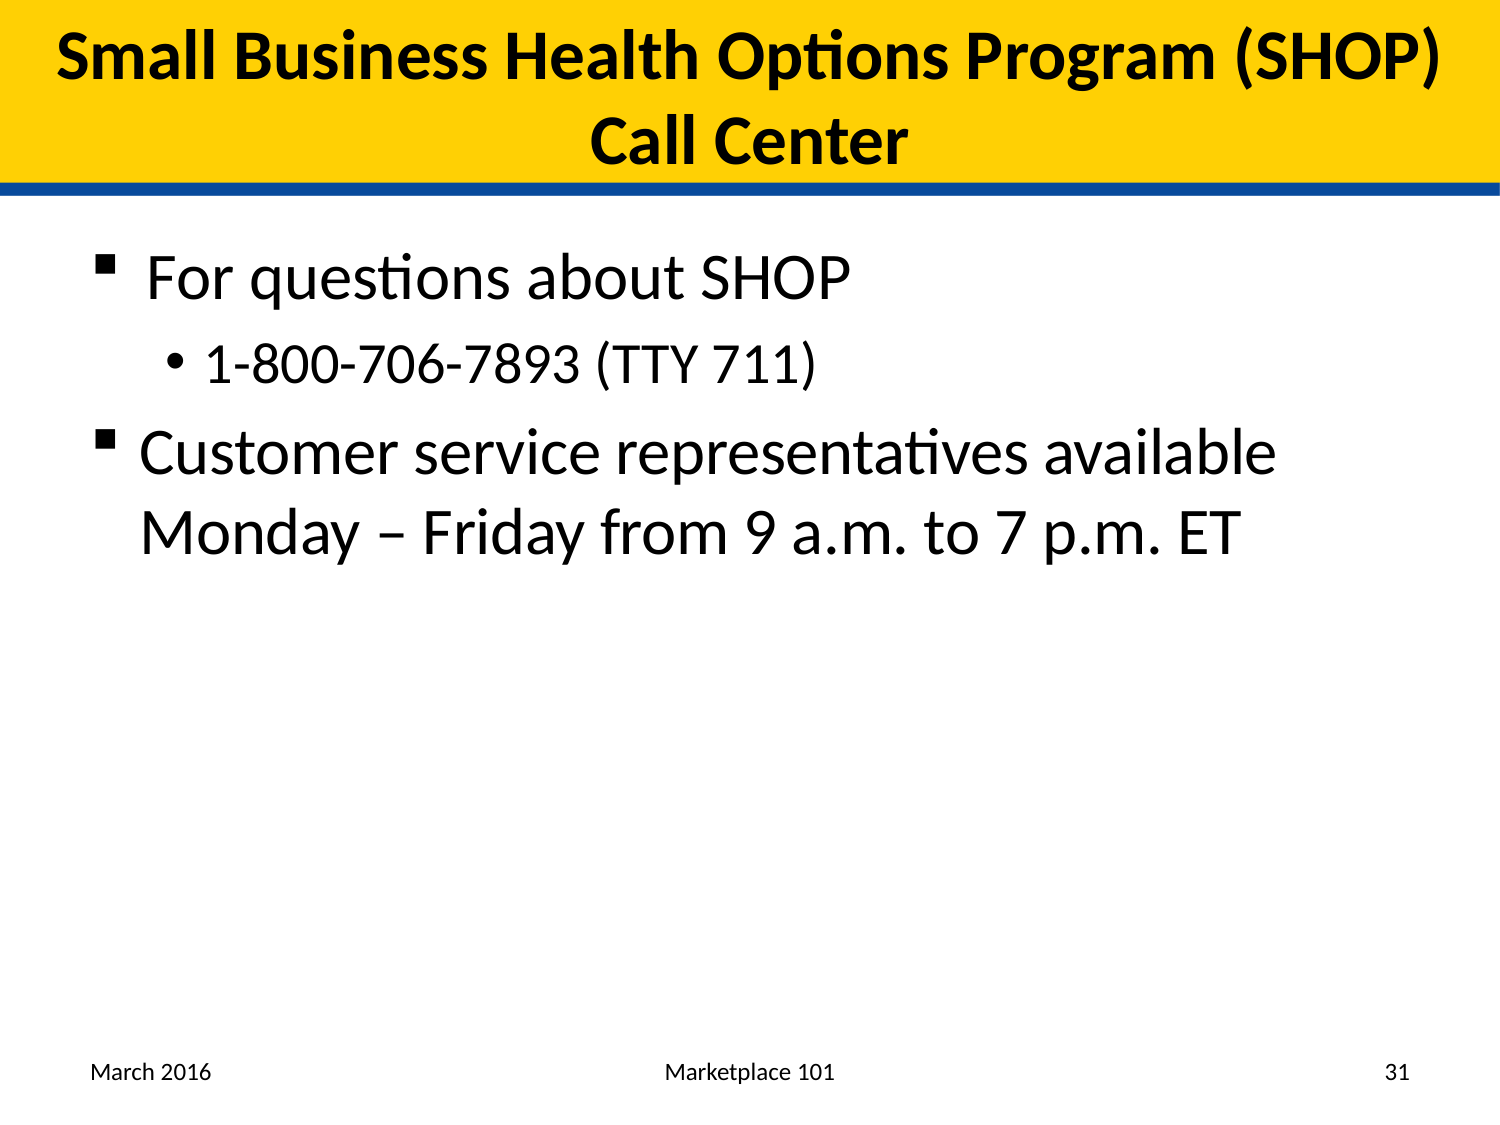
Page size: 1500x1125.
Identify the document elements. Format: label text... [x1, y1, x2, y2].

title Small Business Health Options Program (SHOP) Call Center [0, 0, 1500, 188]
list For questions about SHOP 1-800-706-7893 (TTY 711) Customer service representatives available Monday – Friday from 9 a.m. to 7 p.m. ET [75, 224, 1425, 968]
footer Marketplace 101 [425, 1040, 1074, 1100]
slide_number 31 [1074, 1040, 1425, 1100]
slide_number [75, 1040, 425, 1100]
